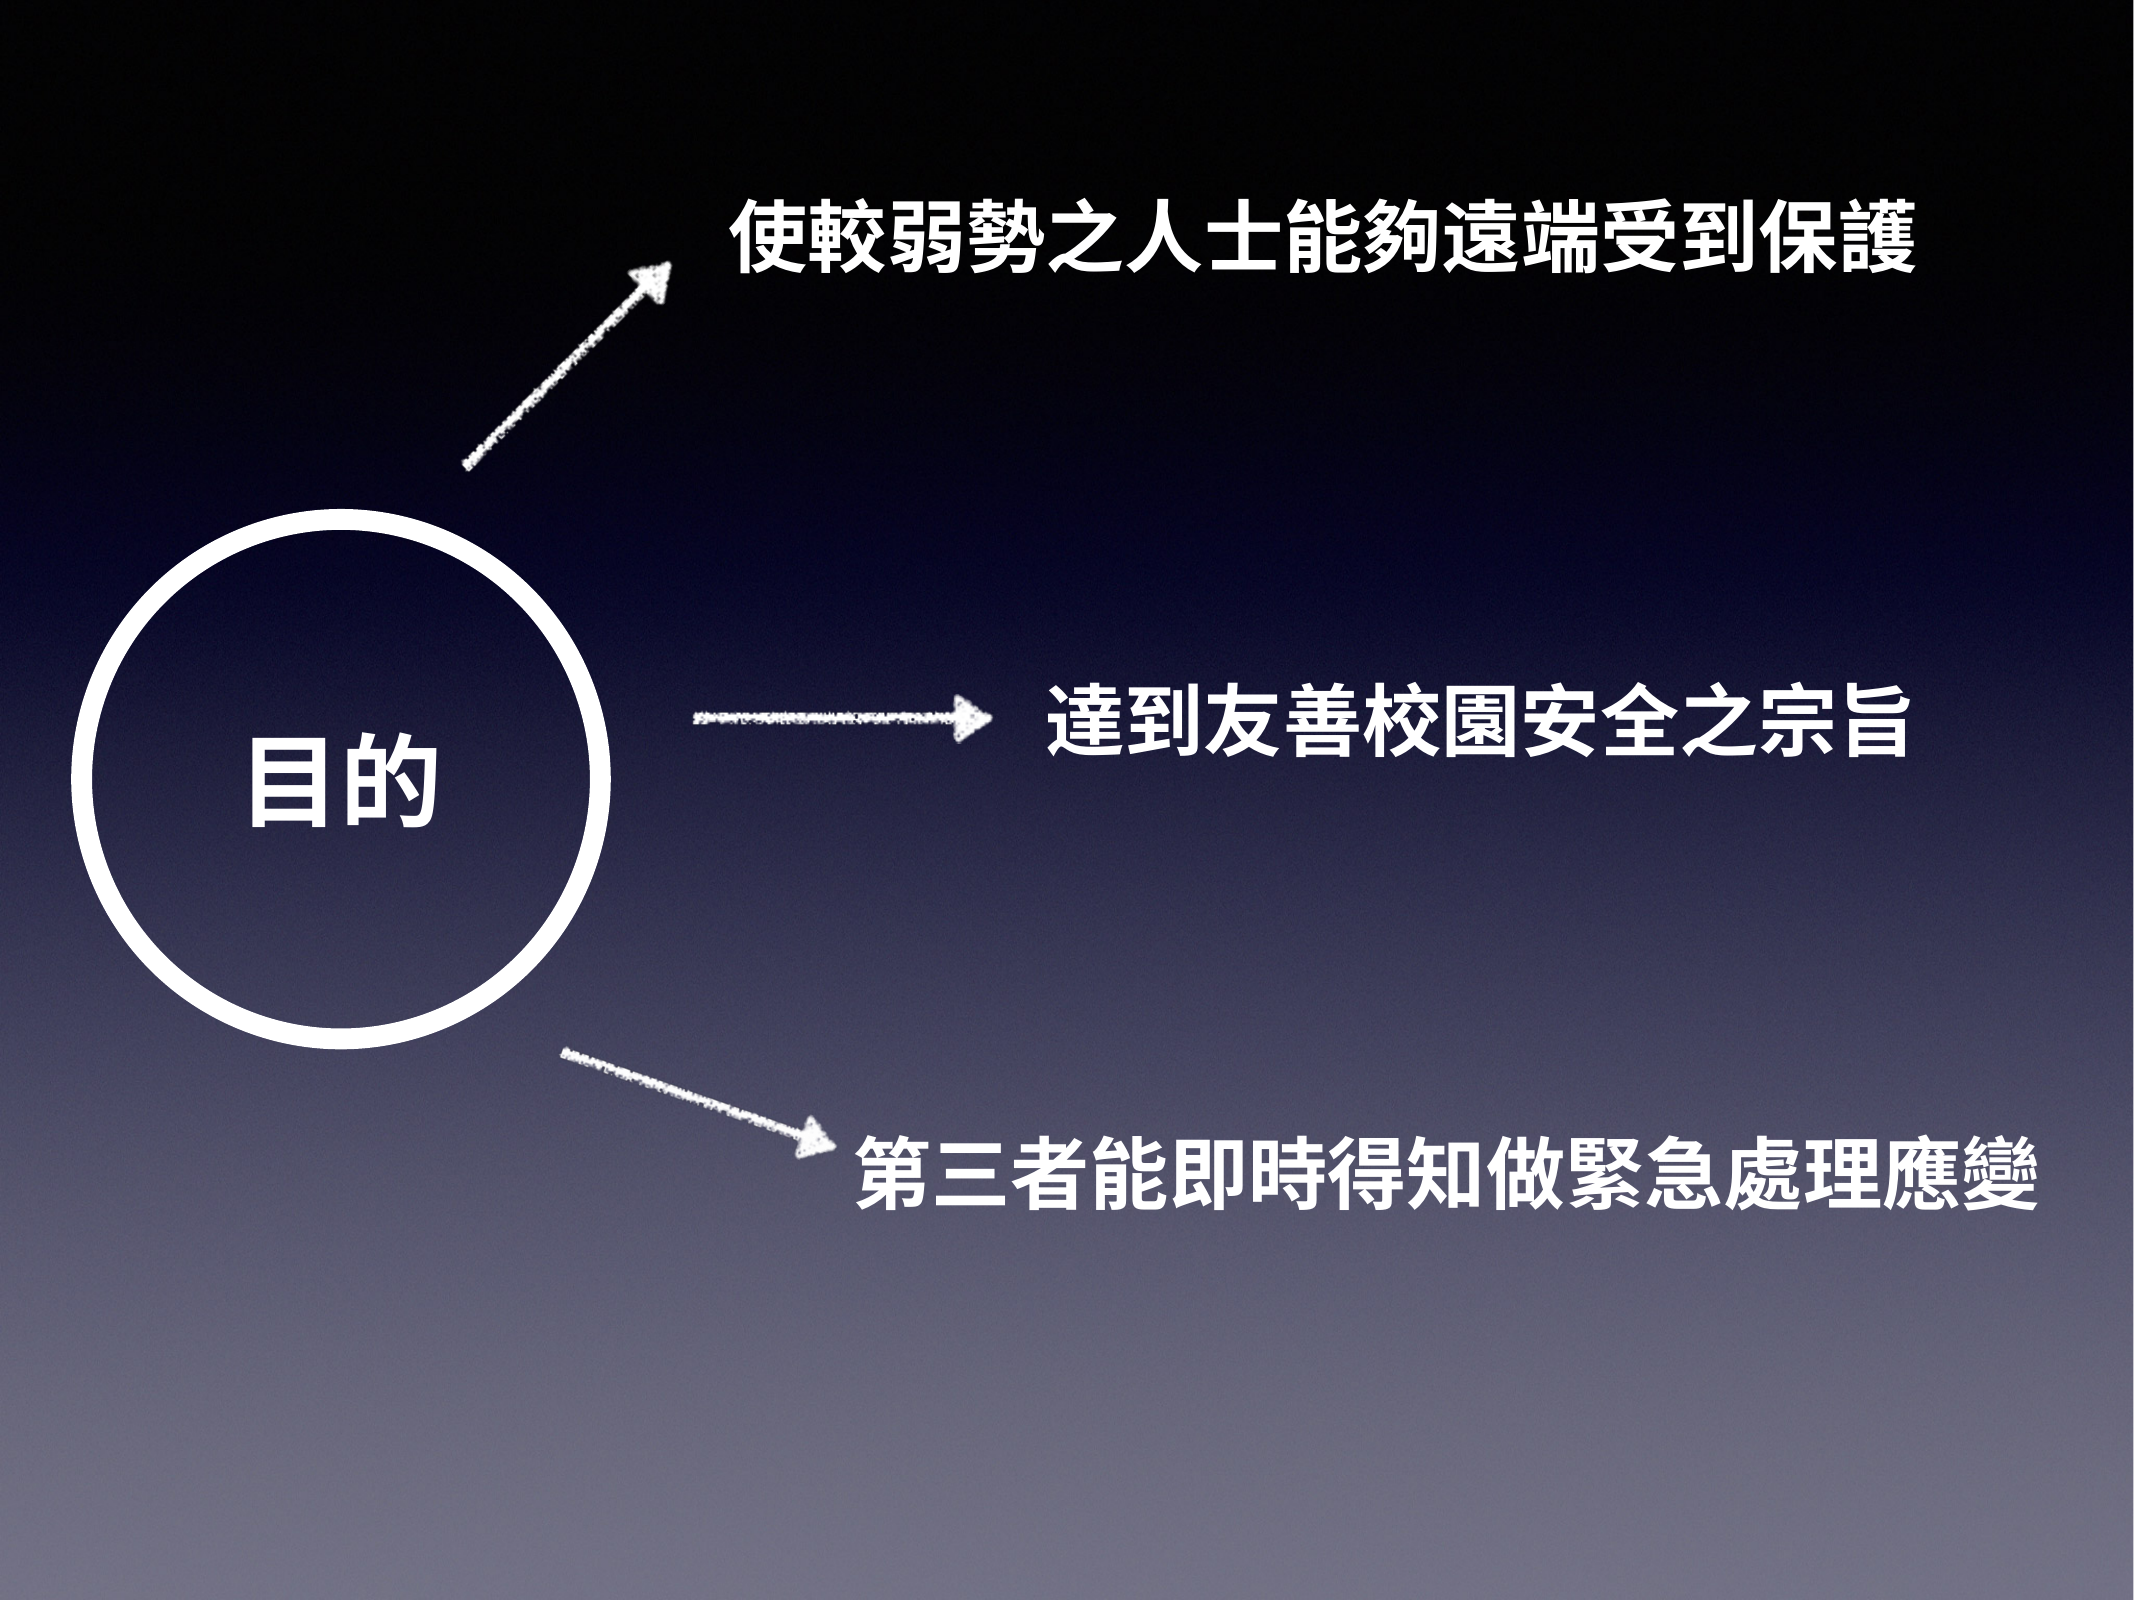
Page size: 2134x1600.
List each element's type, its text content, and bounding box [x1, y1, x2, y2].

text_box 達到友善校園安全之宗旨 [1036, 662, 1926, 775]
picture [0, 0, 2134, 1600]
text_box 第三者能即時得知做緊急處理應變 [843, 1116, 2050, 1227]
text_box [81, 519, 601, 1039]
text_box 目的 [230, 709, 452, 849]
text_box 使較弱勢之人士能夠遠端受到保護 [720, 179, 1926, 291]
